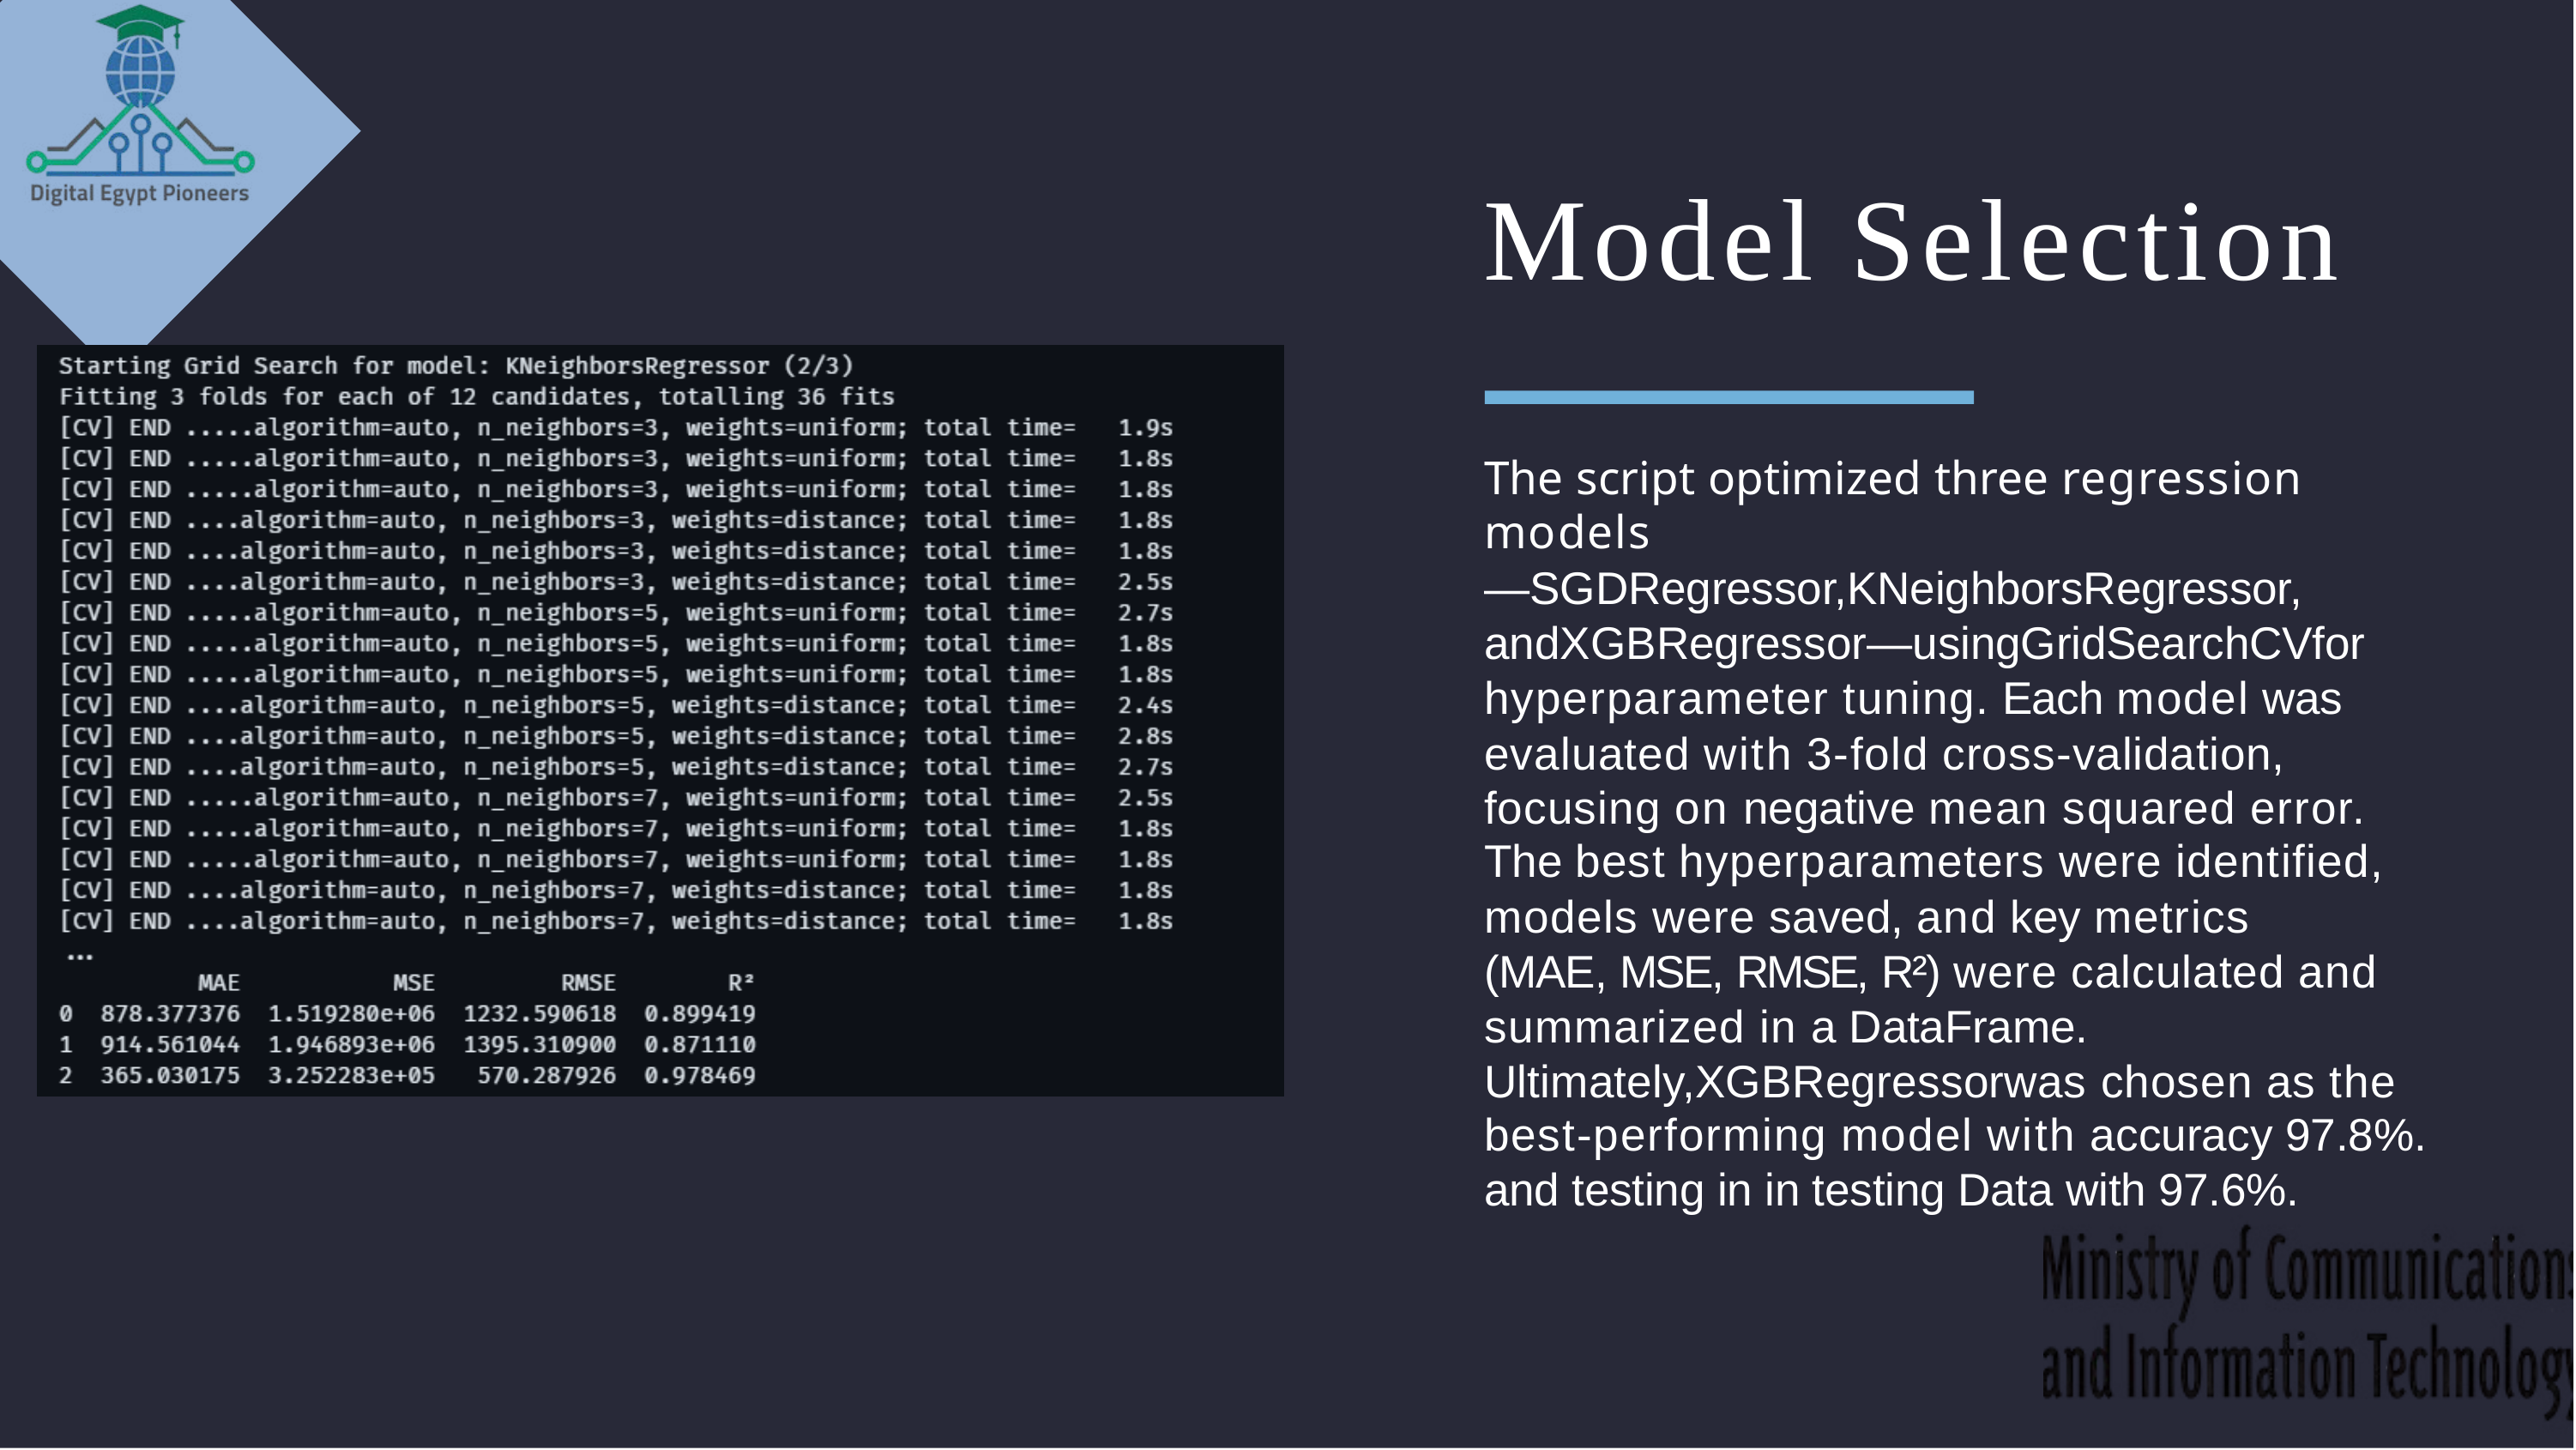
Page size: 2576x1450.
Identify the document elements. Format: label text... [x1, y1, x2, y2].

text_box [1484, 390, 1975, 404]
text_box The script optimized three regression models —SGDRegressor,KNeighborsRegressor, andXGBRegressor—usingGridSearchCVfor hyperparameter tuning. Each model was evaluated with 3-fold cross-validation, focusing on negative mean squared error. The best hyperparameters were identified, models were saved, and key metrics (MAE, MSE, RMSE, R²) were calculated and summarized in a DataFrame. Ultimately,XGBRegressorwas chosen as the best-performing model with accuracy 97.8%. and testing in in testing Data with 97.6%. [1482, 447, 2447, 1215]
picture [2043, 1139, 2574, 1448]
title Model Selection [1287, 138, 2539, 406]
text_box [0, 0, 1284, 1097]
